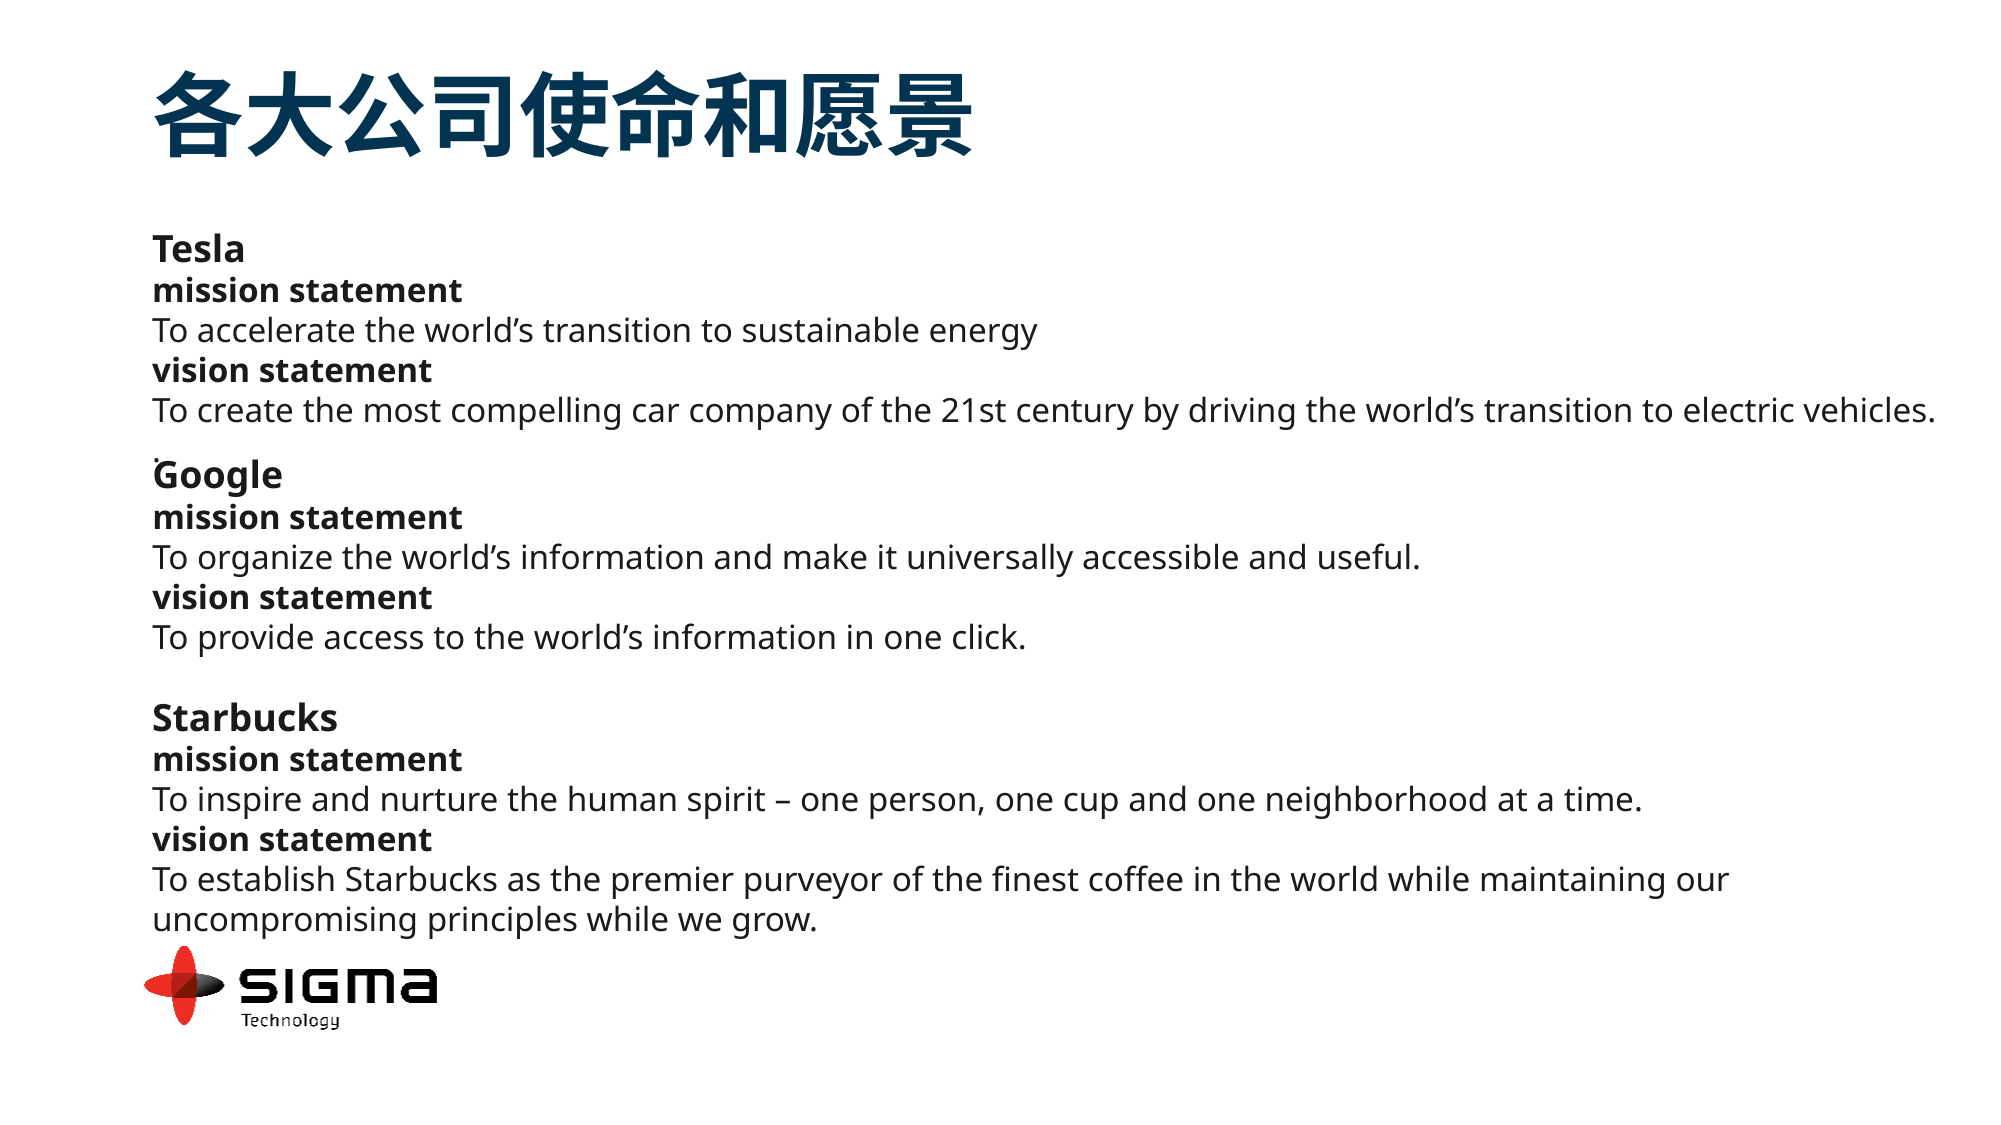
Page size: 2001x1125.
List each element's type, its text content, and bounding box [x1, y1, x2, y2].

title 各大公司使命和愿景 [137, 59, 1863, 180]
picture [105, 868, 482, 1125]
text_box Tesla mission statement To accelerate the world’s transition to sustainable energy vision statement To create the most compelling car company of the 21st century by driving the world’s transition to electric vehicles. . [137, 217, 2000, 477]
text_box Google mission statement To organize the world’s information and make it universally accessible and useful. vision statement To provide access to the world’s information in one click. [137, 443, 1813, 686]
text_box Starbucks mission statement To inspire and nurture the human spirit – one person, one cup and one neighborhood at a time. vision statement To establish Starbucks as the premier purveyor of the finest coffee in the world while maintaining our uncompromising principles while we grow. [137, 686, 2000, 986]
